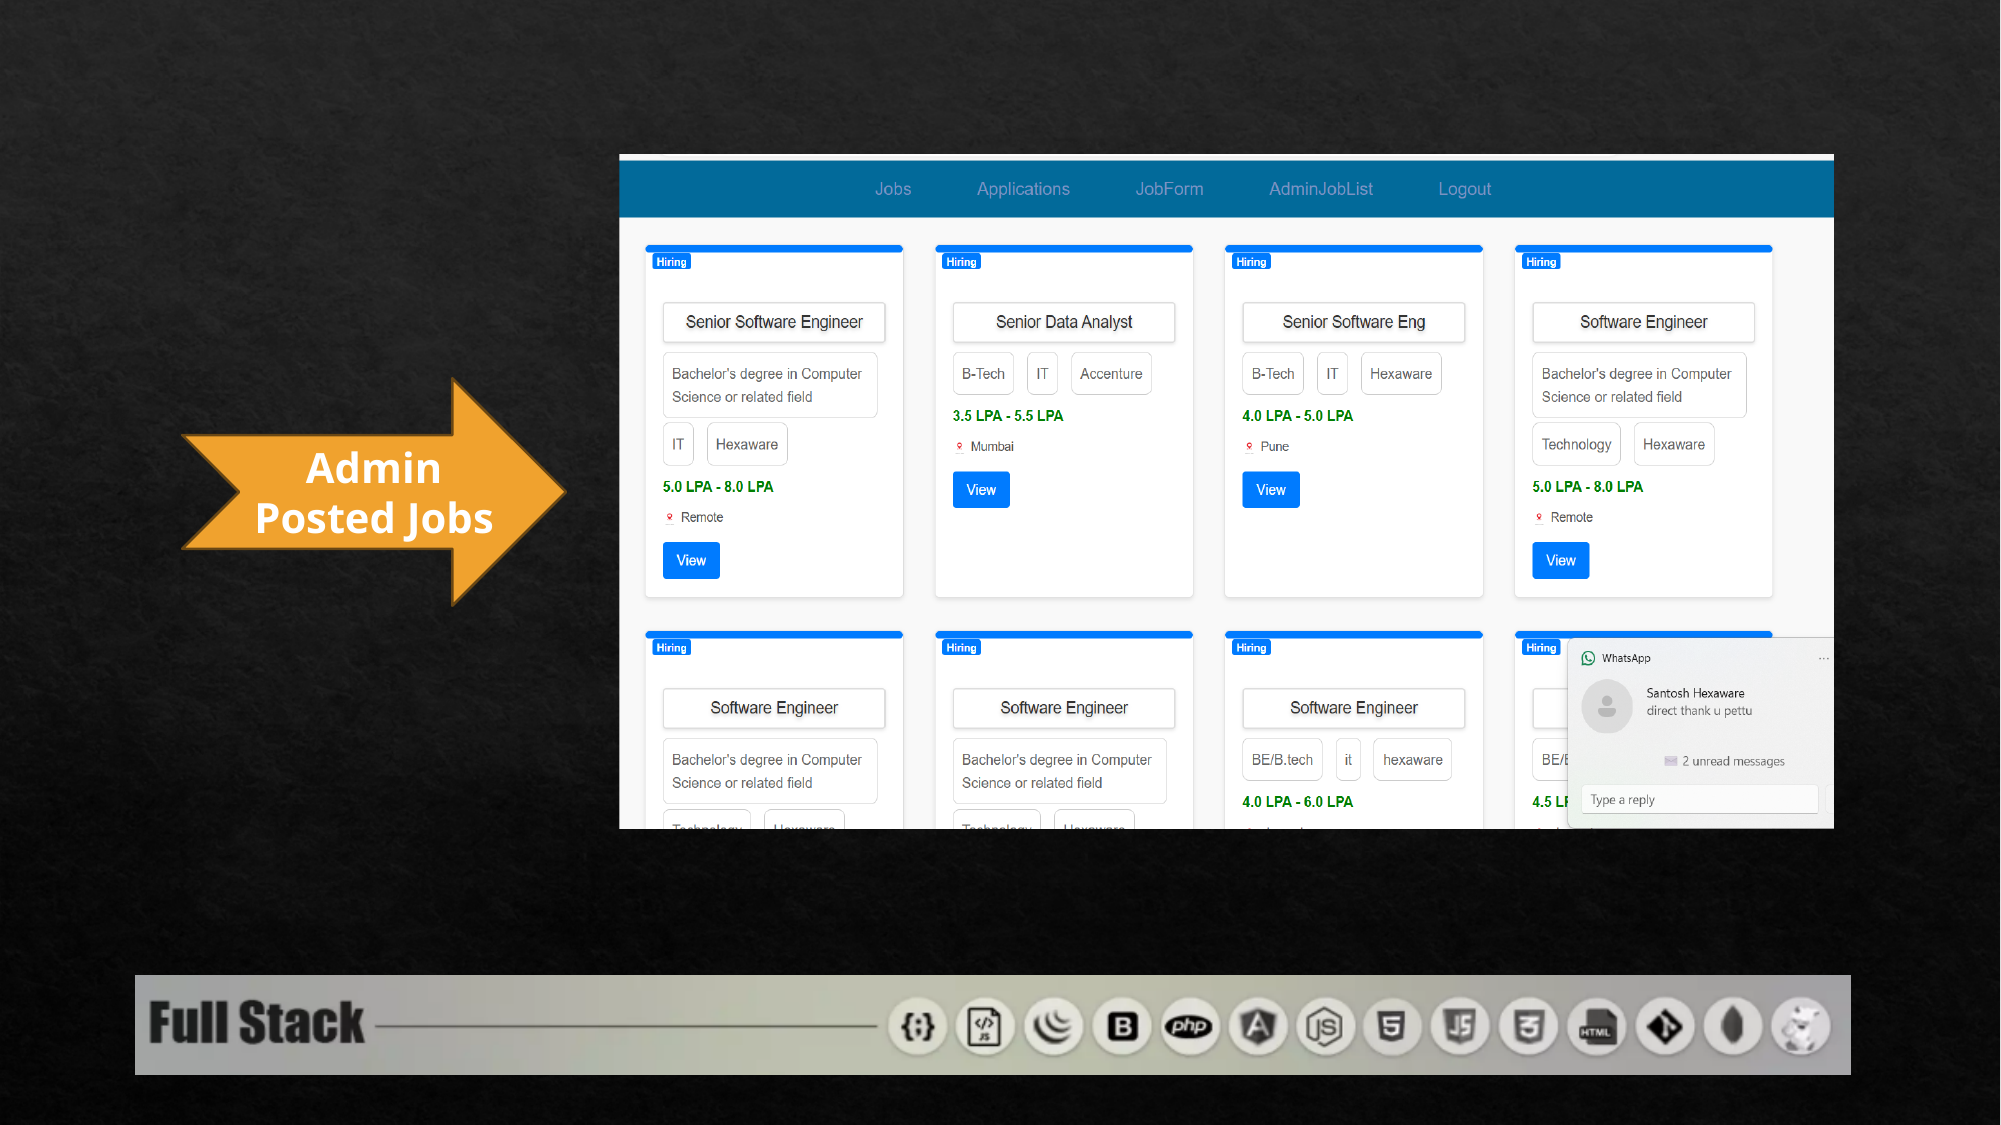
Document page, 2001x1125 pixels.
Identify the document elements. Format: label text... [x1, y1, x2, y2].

picture [619, 154, 1835, 160]
picture [135, 975, 1851, 1075]
text_box Admin Posted Jobs [180, 377, 567, 607]
picture [1335, 183, 1340, 194]
picture [1153, 183, 1157, 194]
picture [619, 218, 1835, 830]
